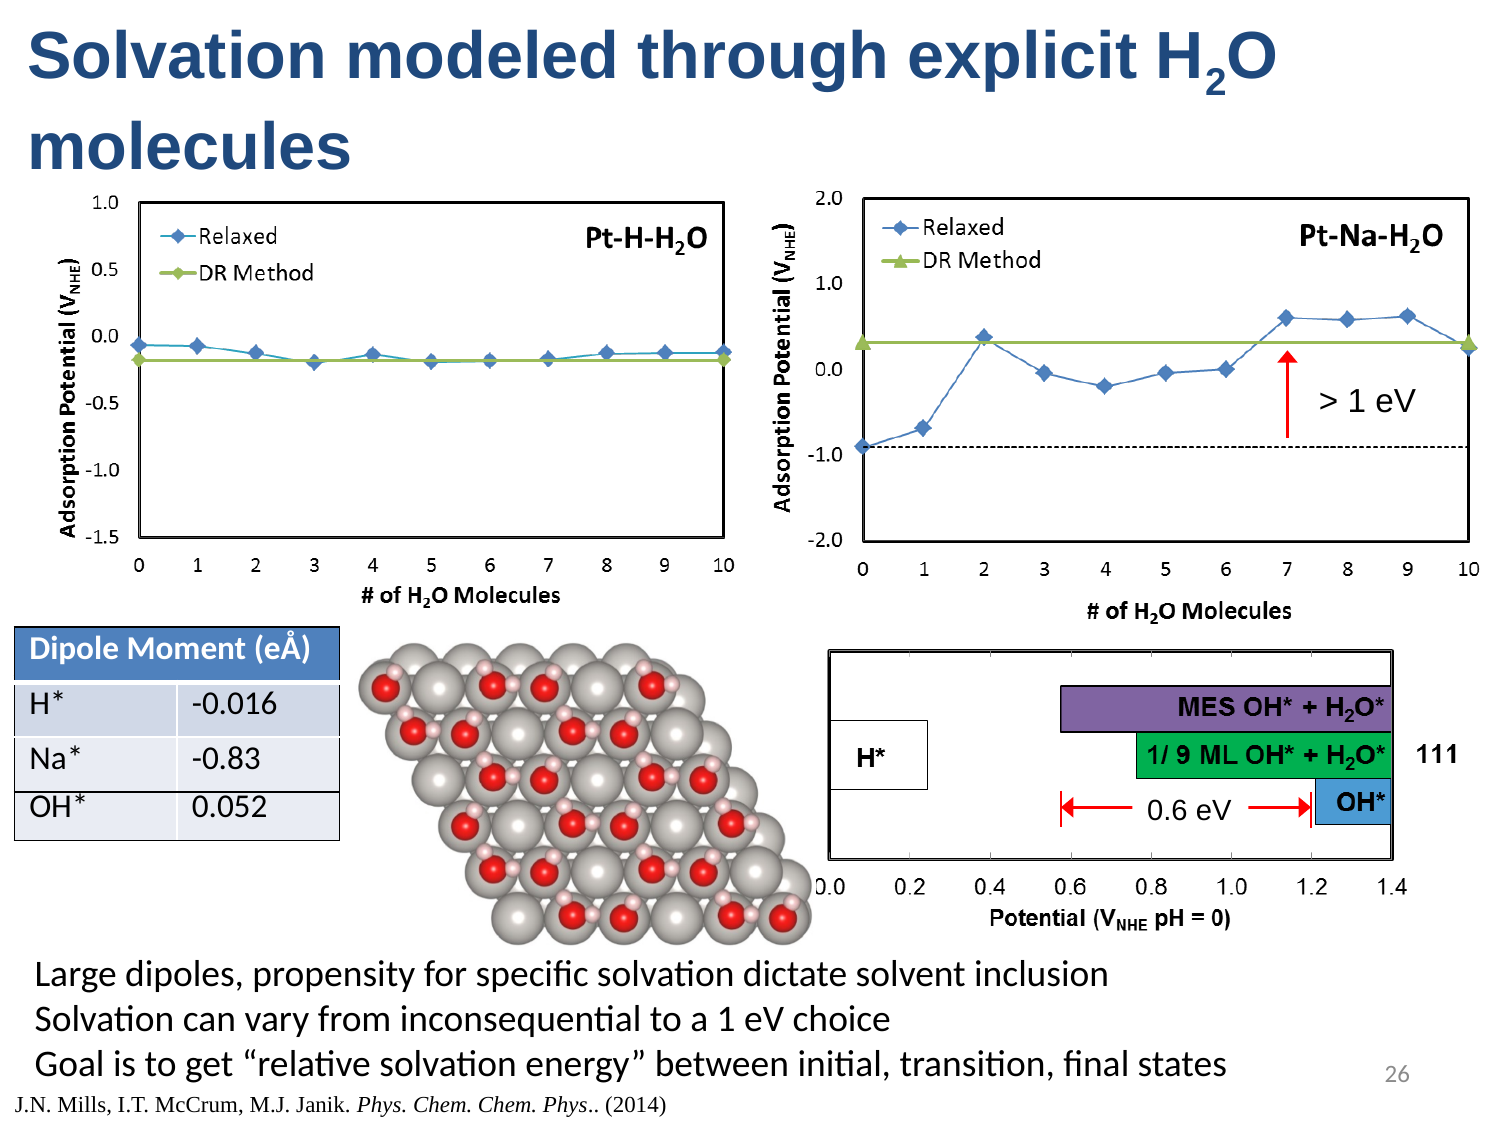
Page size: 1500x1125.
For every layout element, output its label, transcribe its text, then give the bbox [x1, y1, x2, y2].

text_box Solvation modeled through explicit H2O molecules [12, 0, 1475, 195]
picture [762, 144, 1494, 628]
table_header Dipole Moment (eÅ) [15, 628, 339, 680]
table_cell -0.83 [178, 738, 339, 791]
slide_number 26 [1074, 1042, 1425, 1103]
picture [354, 629, 1473, 955]
table_cell -0.016 [178, 685, 339, 736]
text_box J.N. Mills, I.T. McCrum, M.J. Janik. Phys. Chem. Chem. Phys.. (2014) [0, 1082, 710, 1125]
picture [42, 170, 755, 611]
text_box Large dipoles, propensity for specific solvation dictate solvent inclusion Solvation can vary from inconsequential to a 1 eV choice Goal is to get “relative solvation energy” between initial, transition, final states [19, 942, 1252, 1092]
table_cell Na* [15, 738, 176, 791]
table_cell OH* [15, 793, 176, 840]
table_cell 0.052 [178, 793, 339, 840]
table_cell H* [15, 685, 176, 736]
